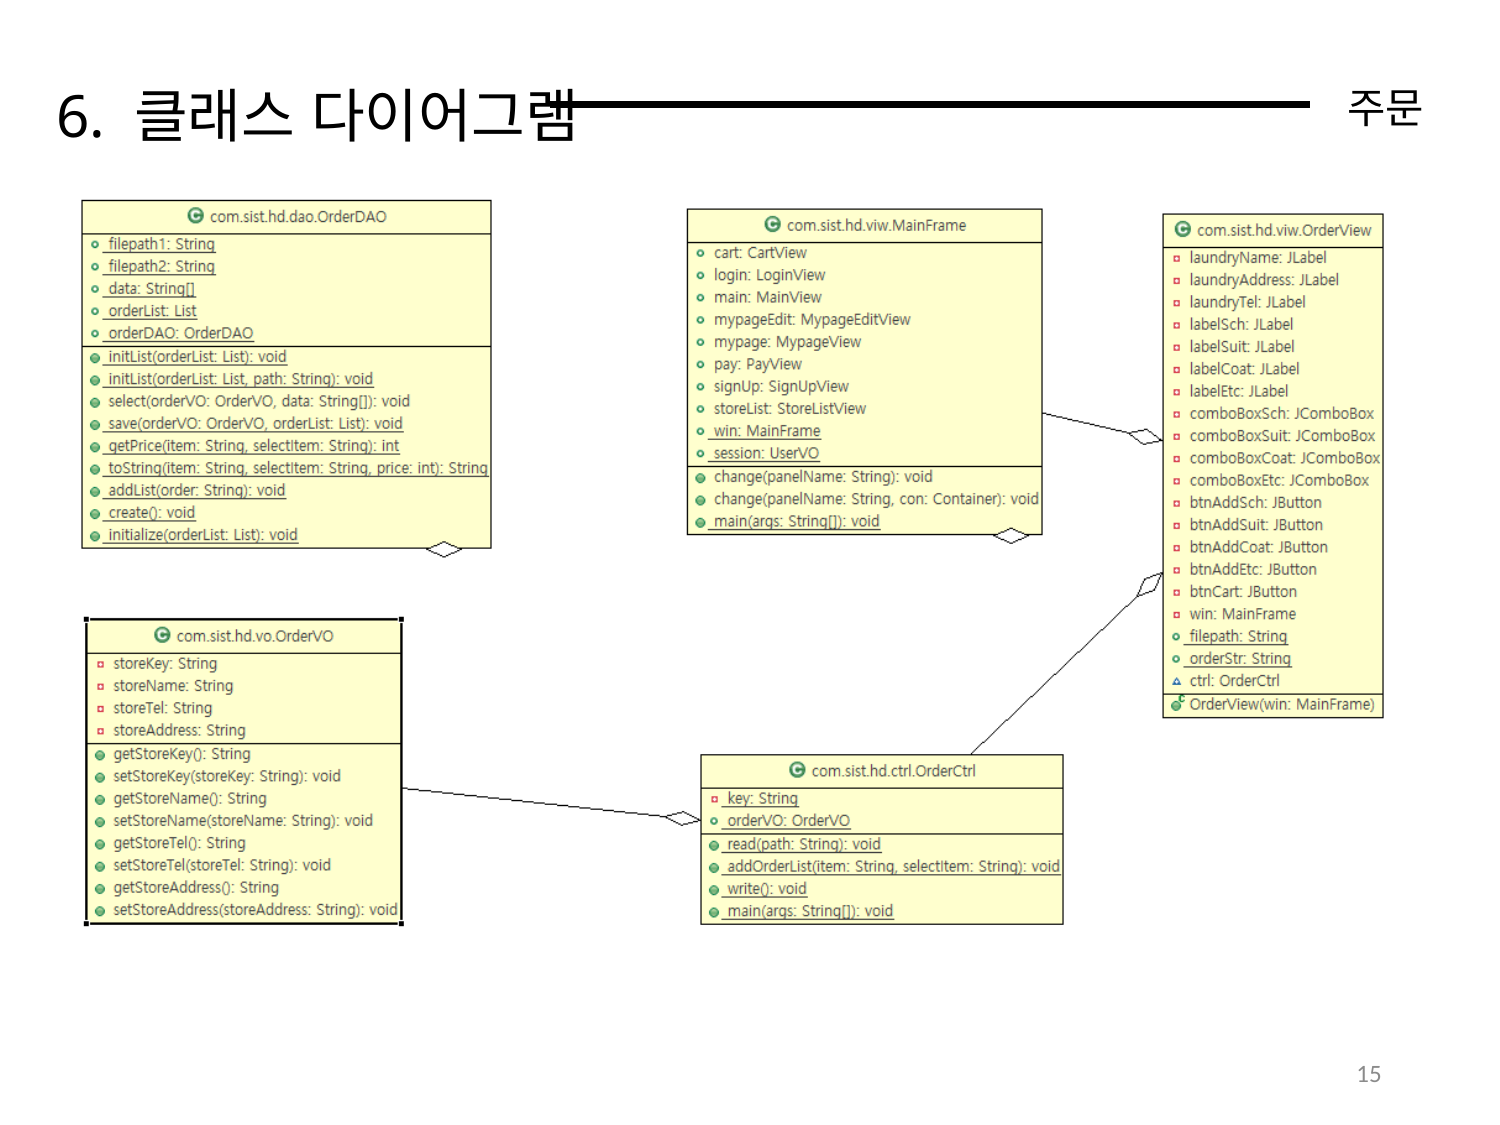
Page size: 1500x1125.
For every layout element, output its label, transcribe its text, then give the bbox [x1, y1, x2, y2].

picture [63, 174, 1427, 998]
slide_number 15 [1059, 1042, 1397, 1103]
text_box 주문 [1332, 49, 1439, 140]
text_box 6. 클래스 다이어그램 [41, 36, 594, 156]
